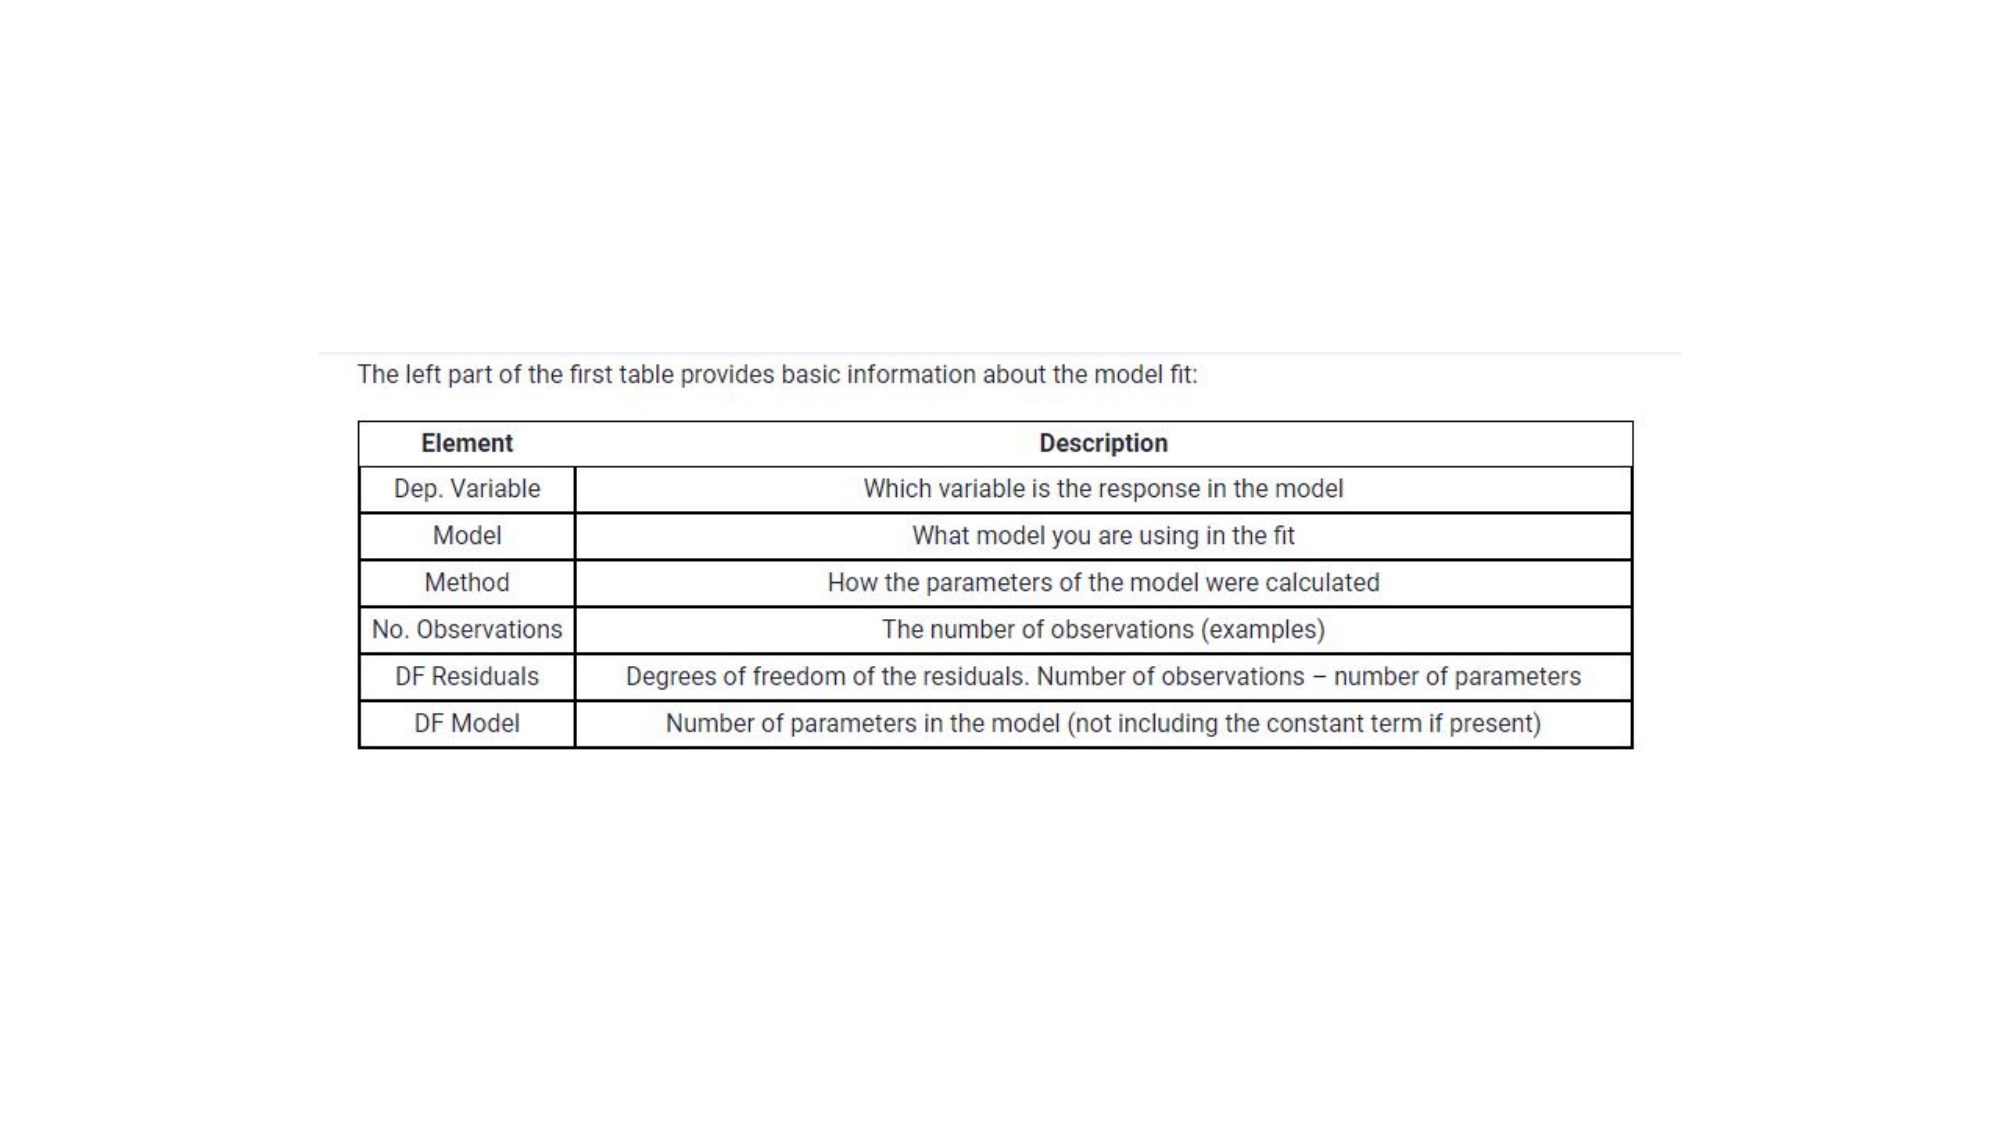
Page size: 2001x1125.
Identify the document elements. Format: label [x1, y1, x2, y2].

picture [319, 352, 1681, 773]
